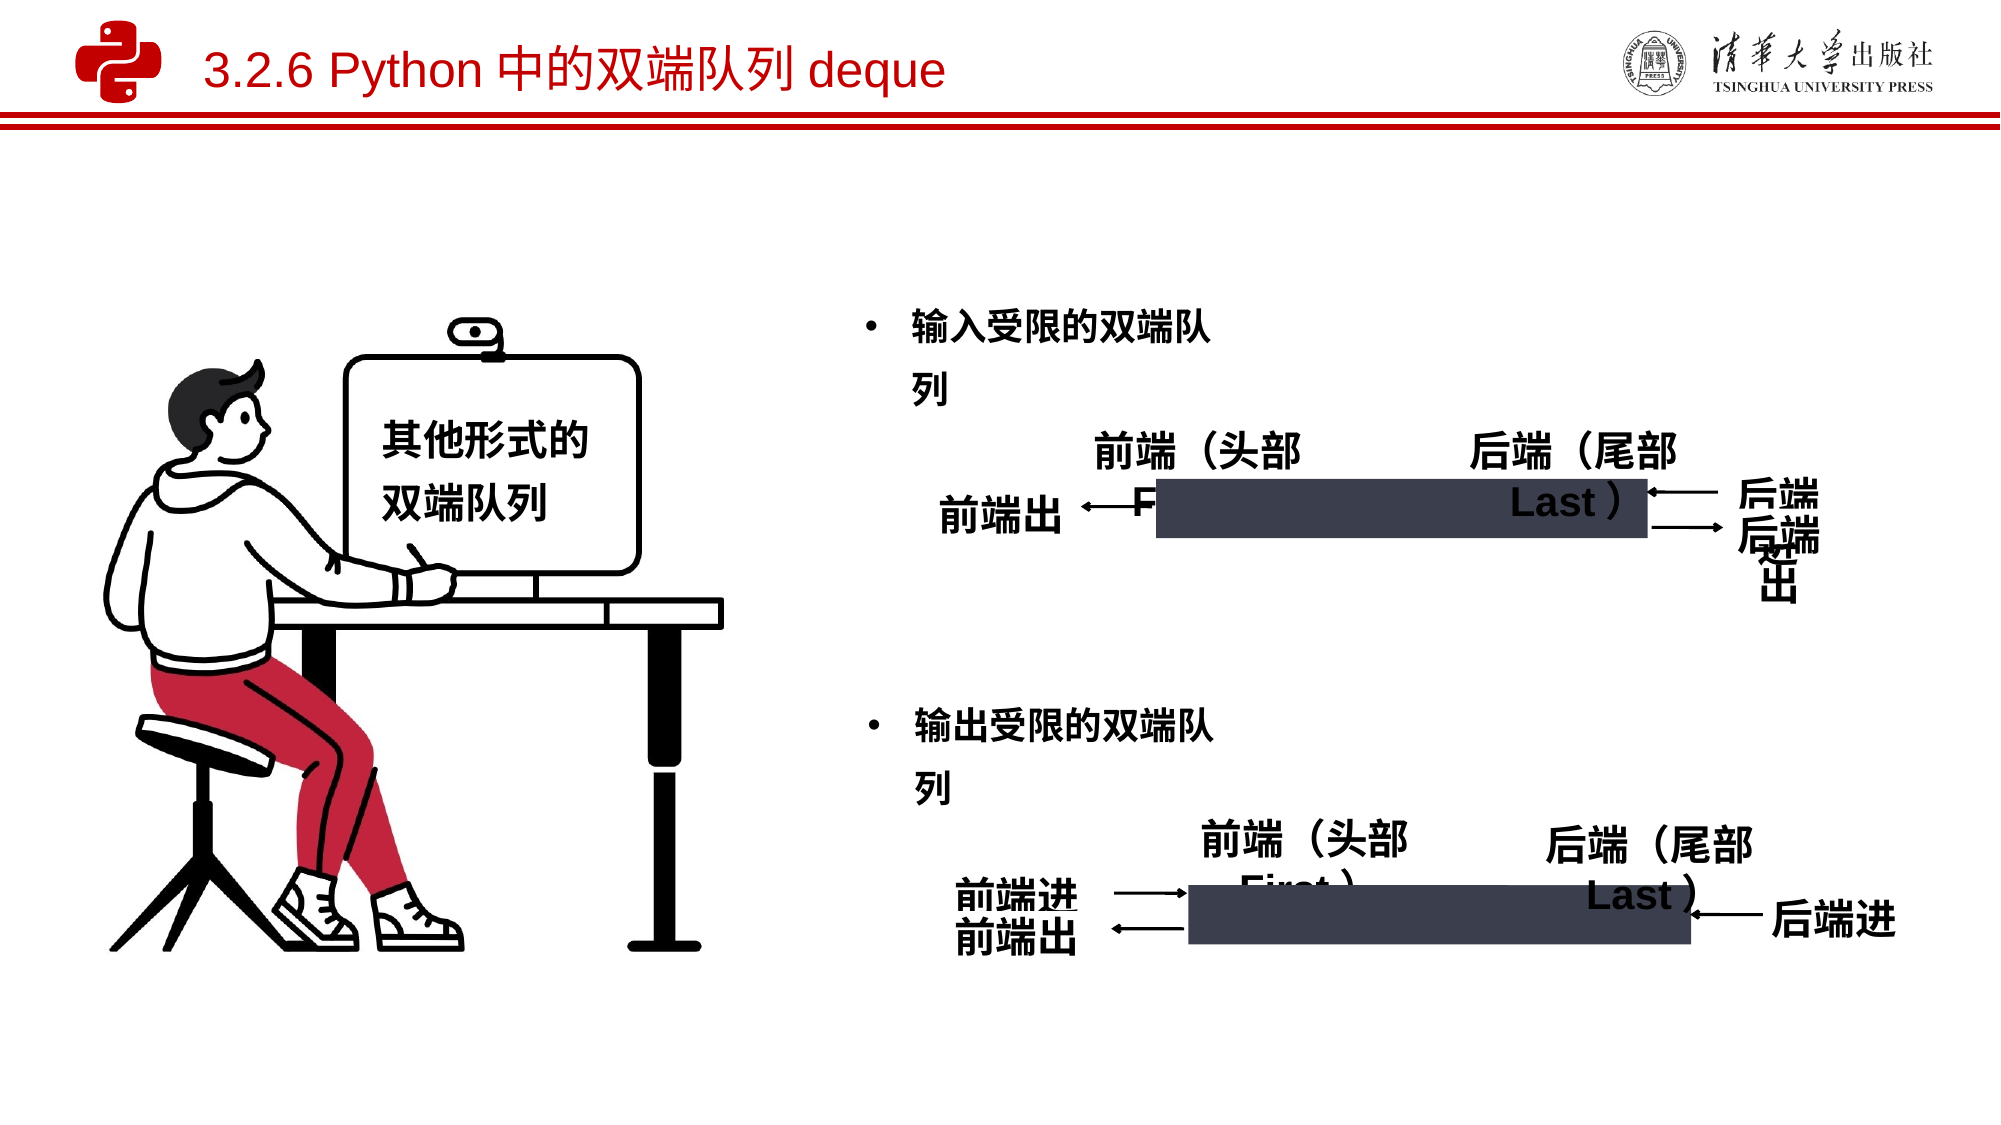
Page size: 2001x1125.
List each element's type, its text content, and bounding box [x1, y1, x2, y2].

picture [12, 220, 844, 1027]
text_box 输出受限的双端队列 [852, 677, 1256, 817]
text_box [922, 424, 1833, 545]
text_box 3.2.6 Python中的双端队列deque [188, 30, 962, 106]
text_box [922, 812, 1900, 945]
text_box 输入受限的双端队列 [850, 278, 1254, 418]
